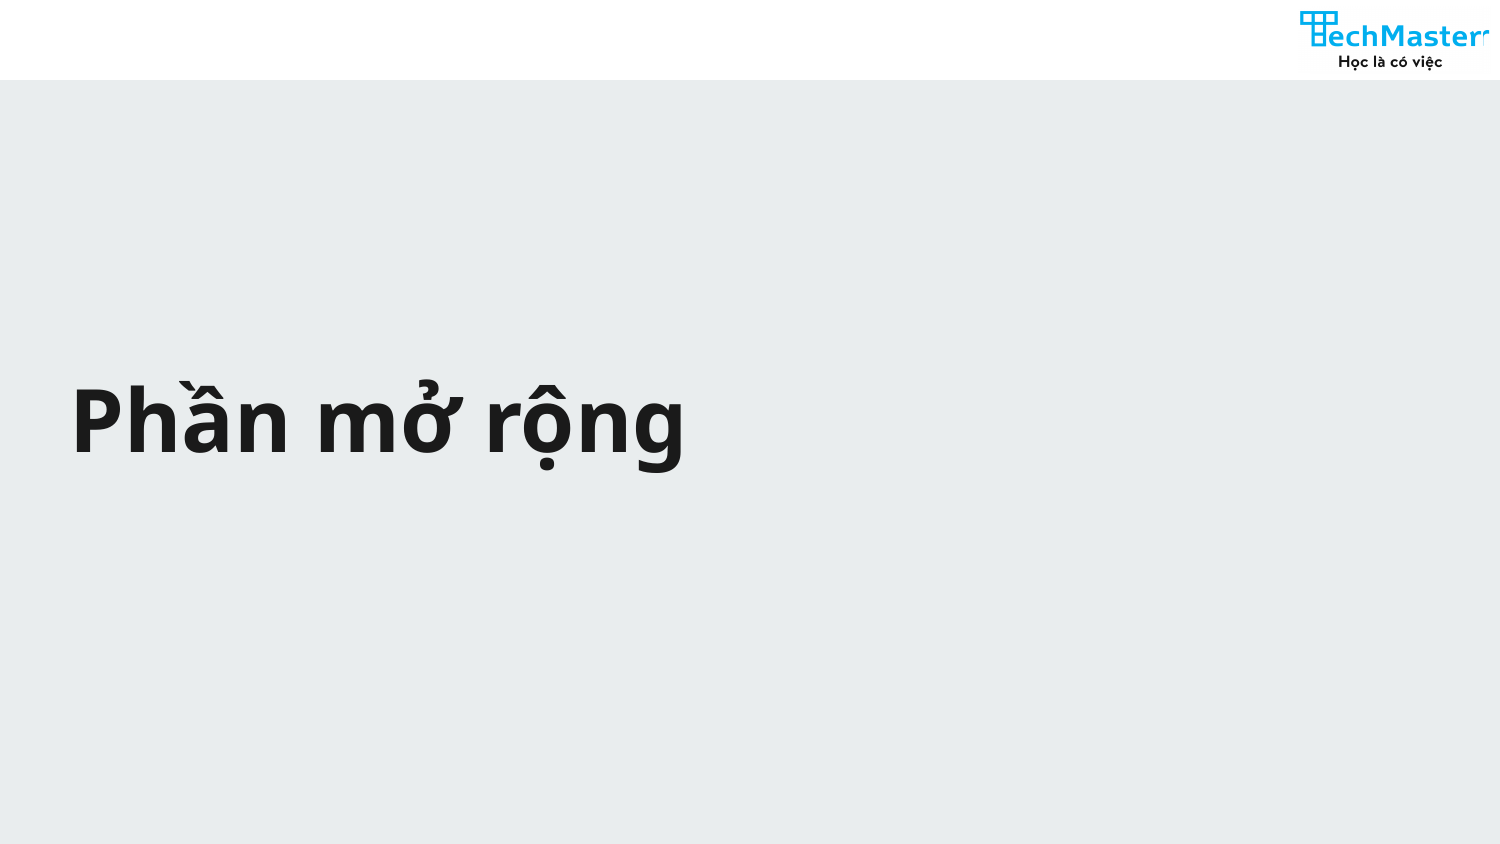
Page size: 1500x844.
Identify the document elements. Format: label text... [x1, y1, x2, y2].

title Phần mở rộng [54, 350, 1349, 494]
picture [1298, 6, 1491, 74]
